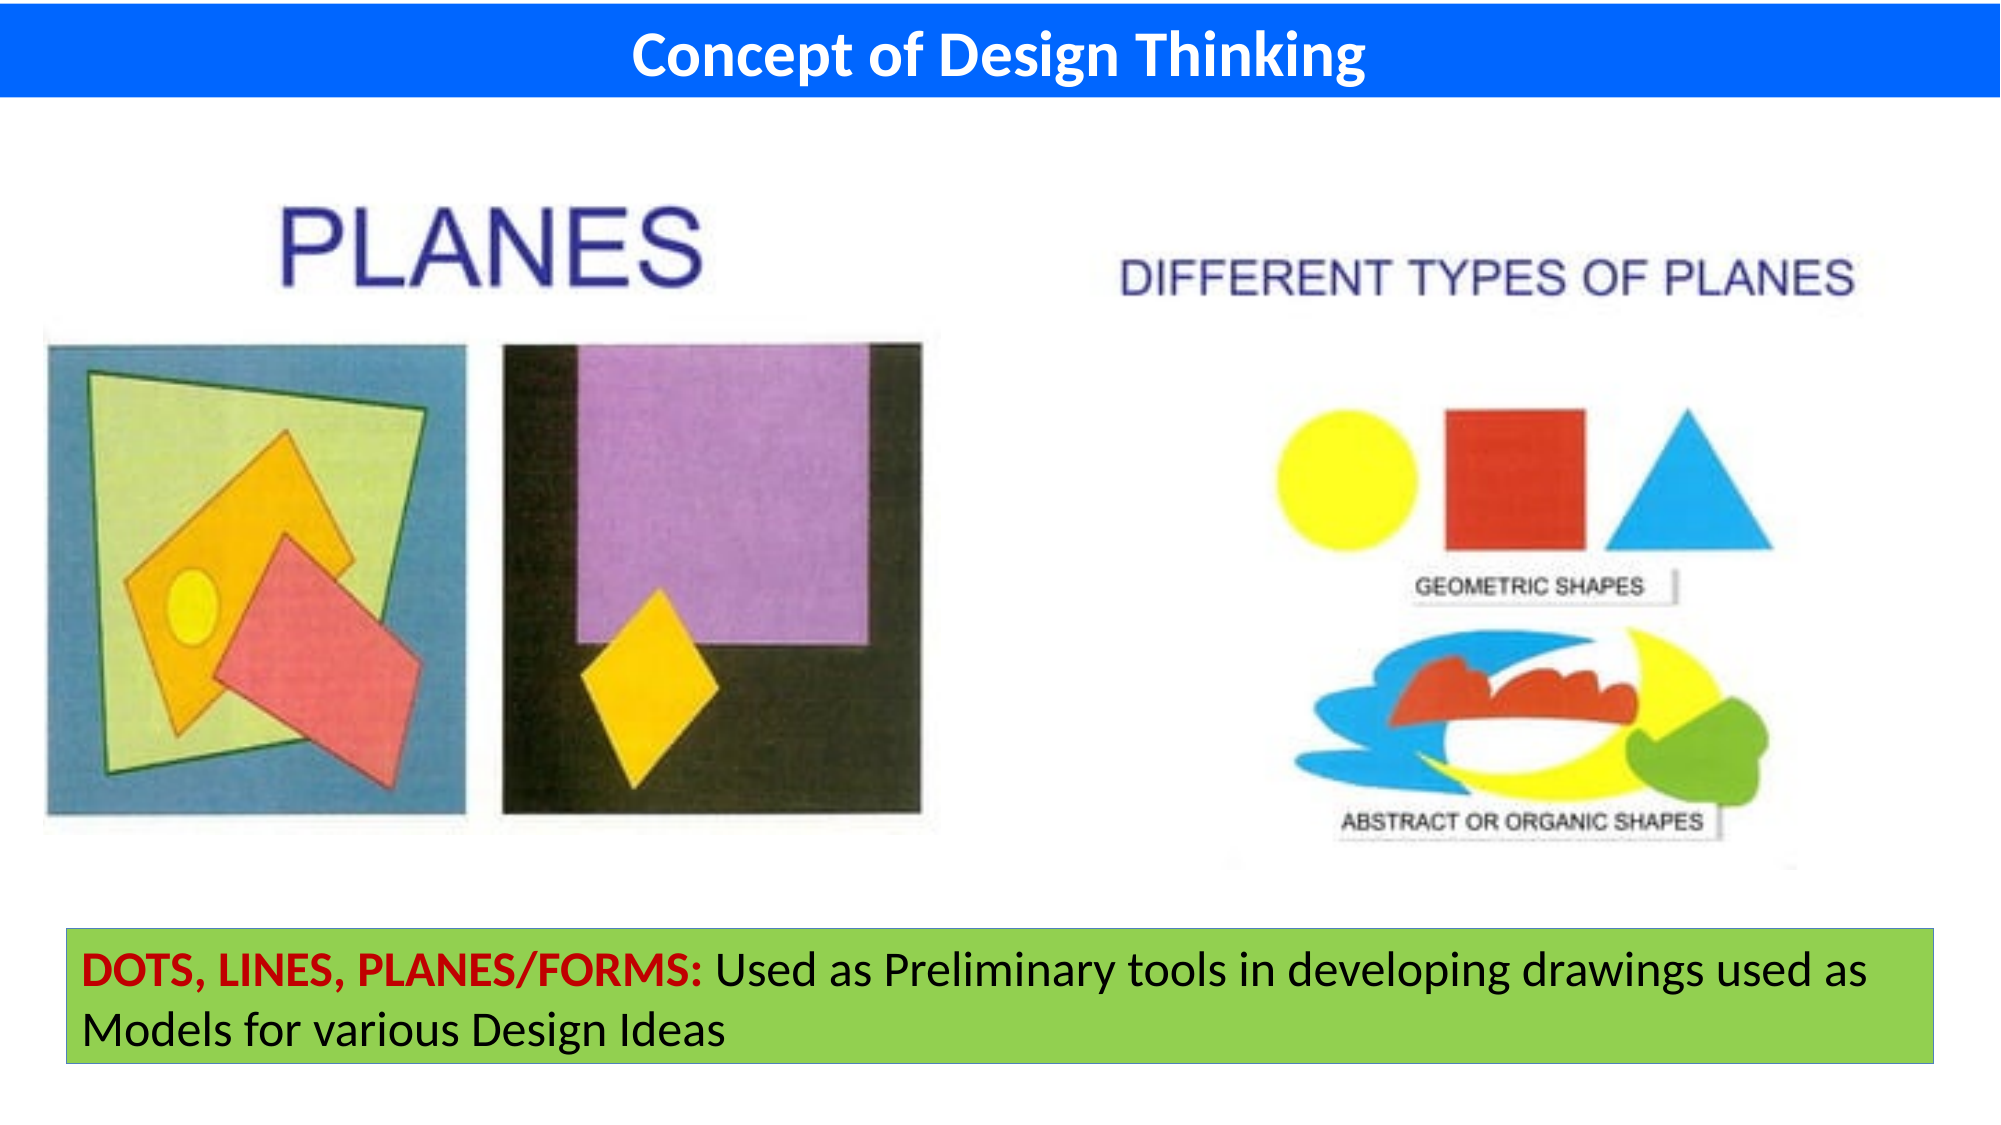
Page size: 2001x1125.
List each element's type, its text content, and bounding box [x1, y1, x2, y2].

picture [1046, 207, 1930, 870]
picture [42, 160, 942, 835]
title Concept of Design Thinking [0, 3, 2000, 98]
text_box DOTS, LINES, PLANES/FORMS: Used as Preliminary tools in developing drawings used as Models for various Design Ideas [66, 928, 1934, 1064]
